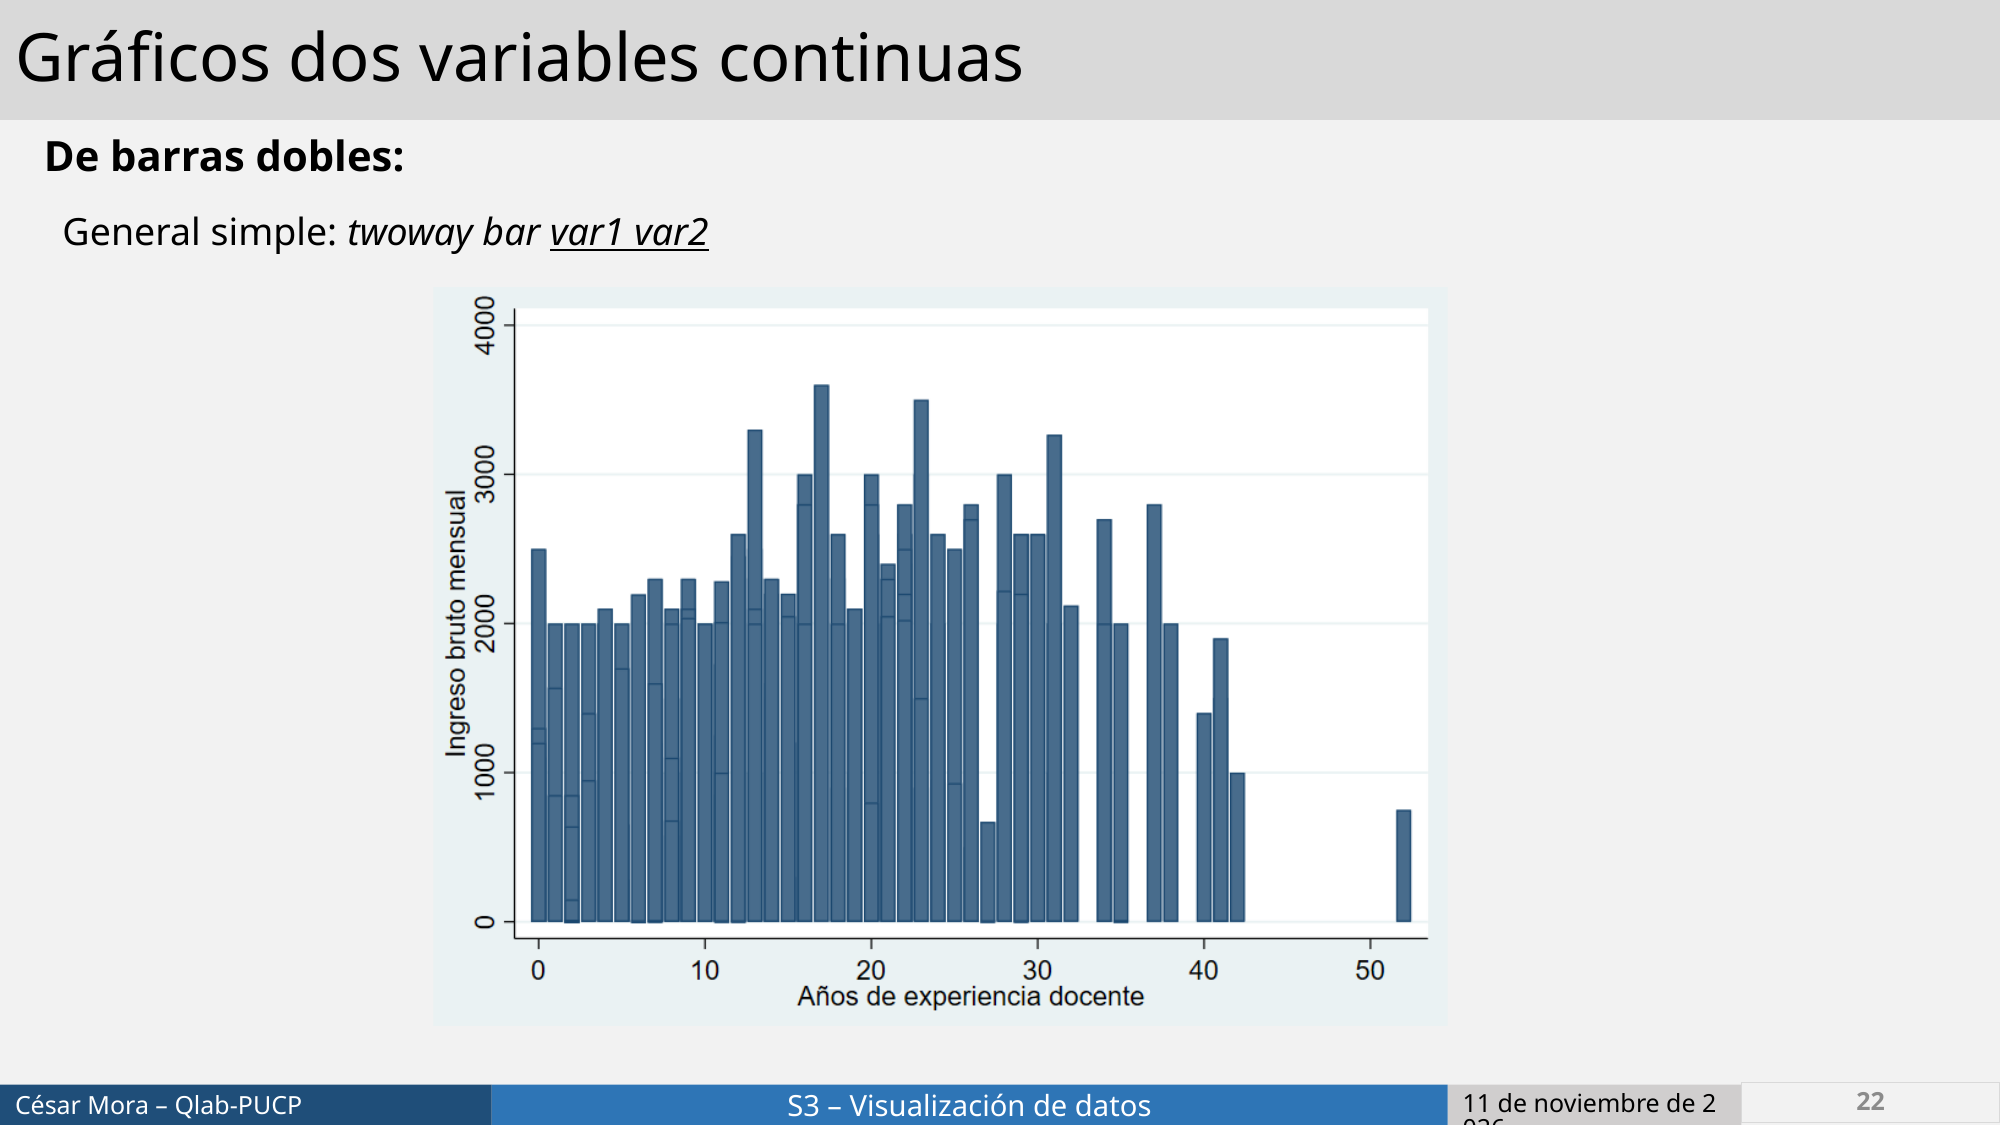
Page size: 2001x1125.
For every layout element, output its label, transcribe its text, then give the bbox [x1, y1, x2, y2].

slide_number Junio de 2022 [1448, 1084, 1742, 1125]
picture [433, 287, 1448, 1026]
text_box General simple: twoway bar var1 var2 [47, 200, 1489, 280]
text_box De barras dobles: [28, 122, 1971, 202]
title Gráficos dos variables continuas [0, 0, 2000, 120]
text_box César Mora – Qlab-PUCP [0, 1084, 492, 1125]
slide_number 22 [1741, 1082, 2000, 1123]
footer S3 – Visualización de datos [492, 1084, 1448, 1125]
